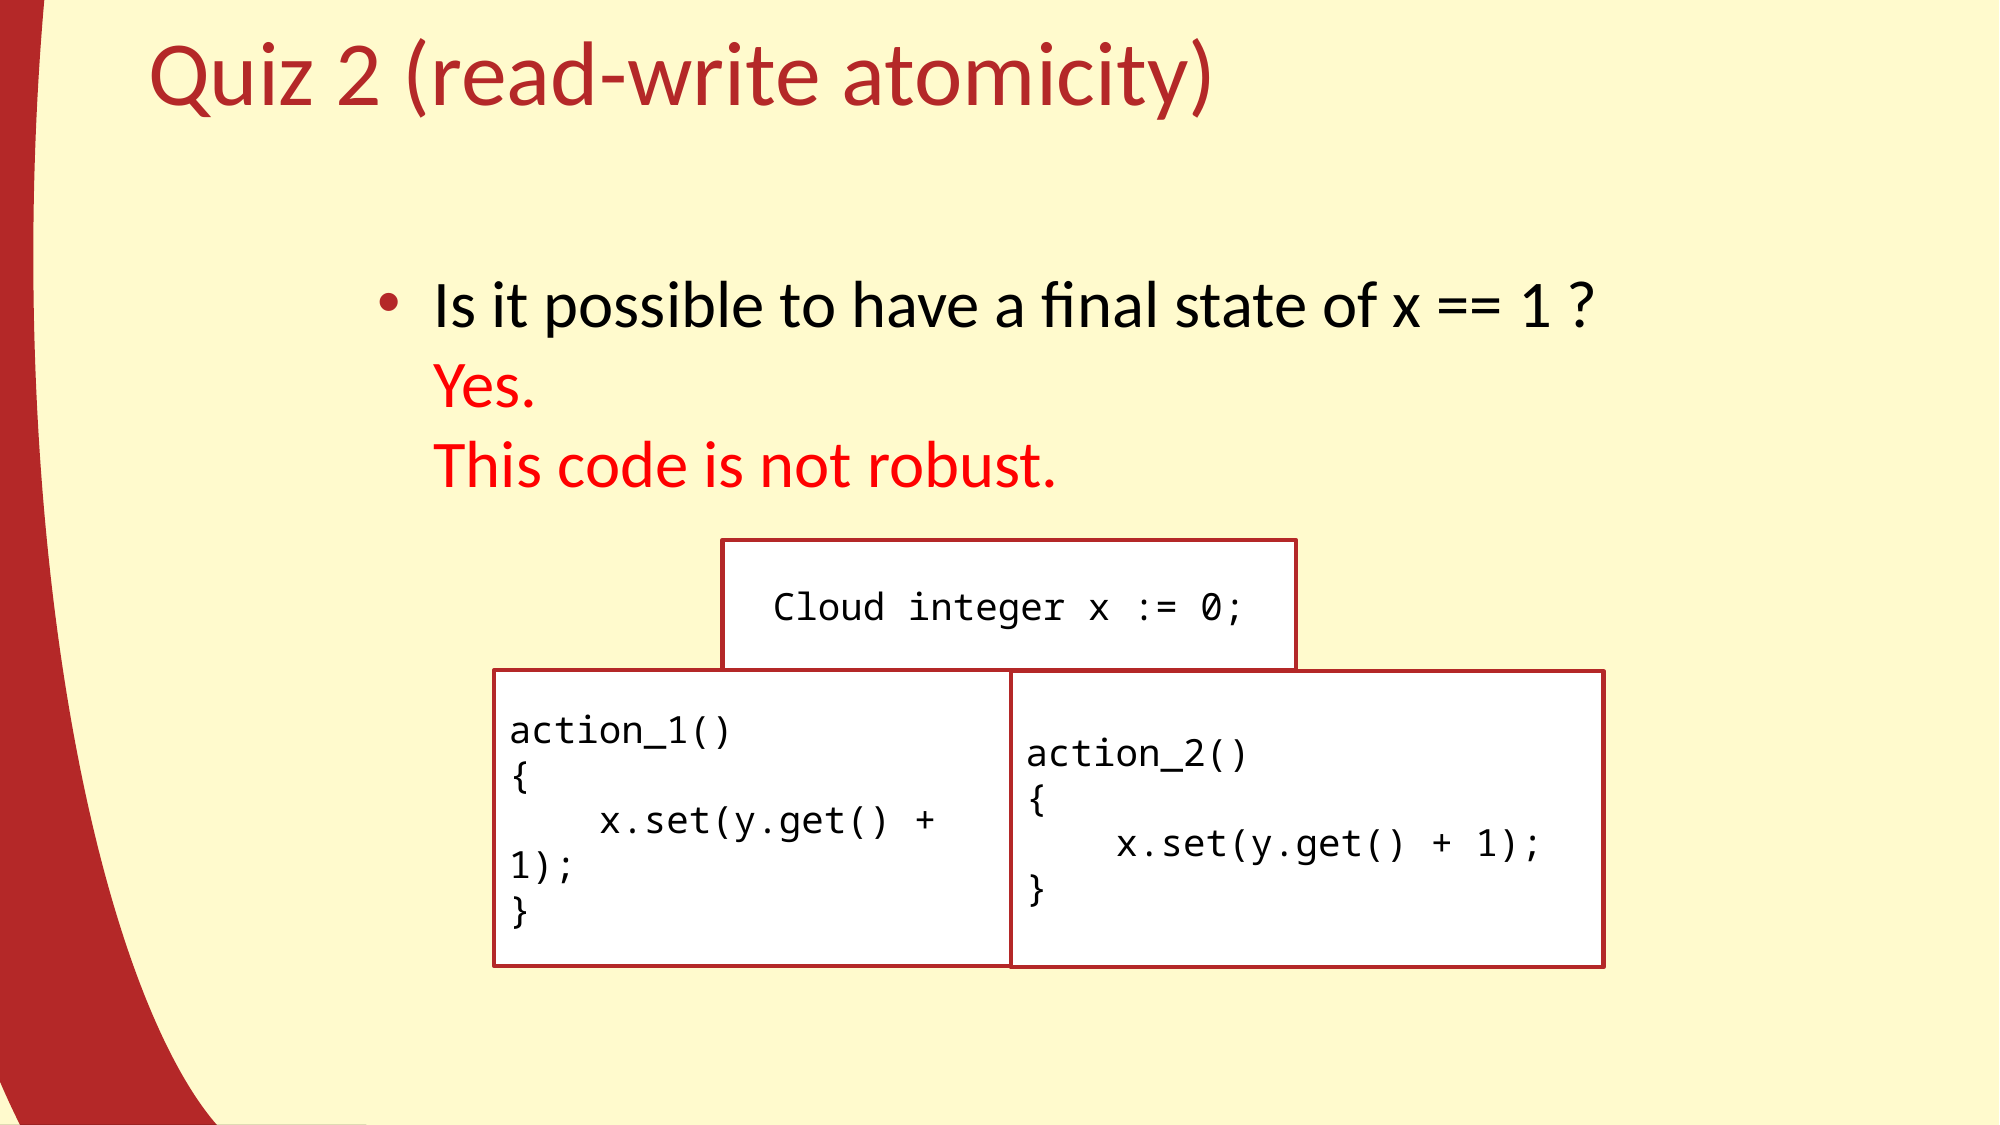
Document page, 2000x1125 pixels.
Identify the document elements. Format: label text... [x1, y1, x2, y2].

text_box action_2() { x.set(y.get() + 1); } [1009, 669, 1606, 969]
list Is it possible to have a final state of x == 1 ? Yes. This code is not robust. [362, 253, 1713, 1013]
title Quiz 2 (read-write atomicity) [133, 0, 1933, 163]
text_box Cloud integer x := 0; [720, 538, 1298, 672]
text_box action_1() { x.set(y.get() + 1); } [492, 668, 1009, 968]
